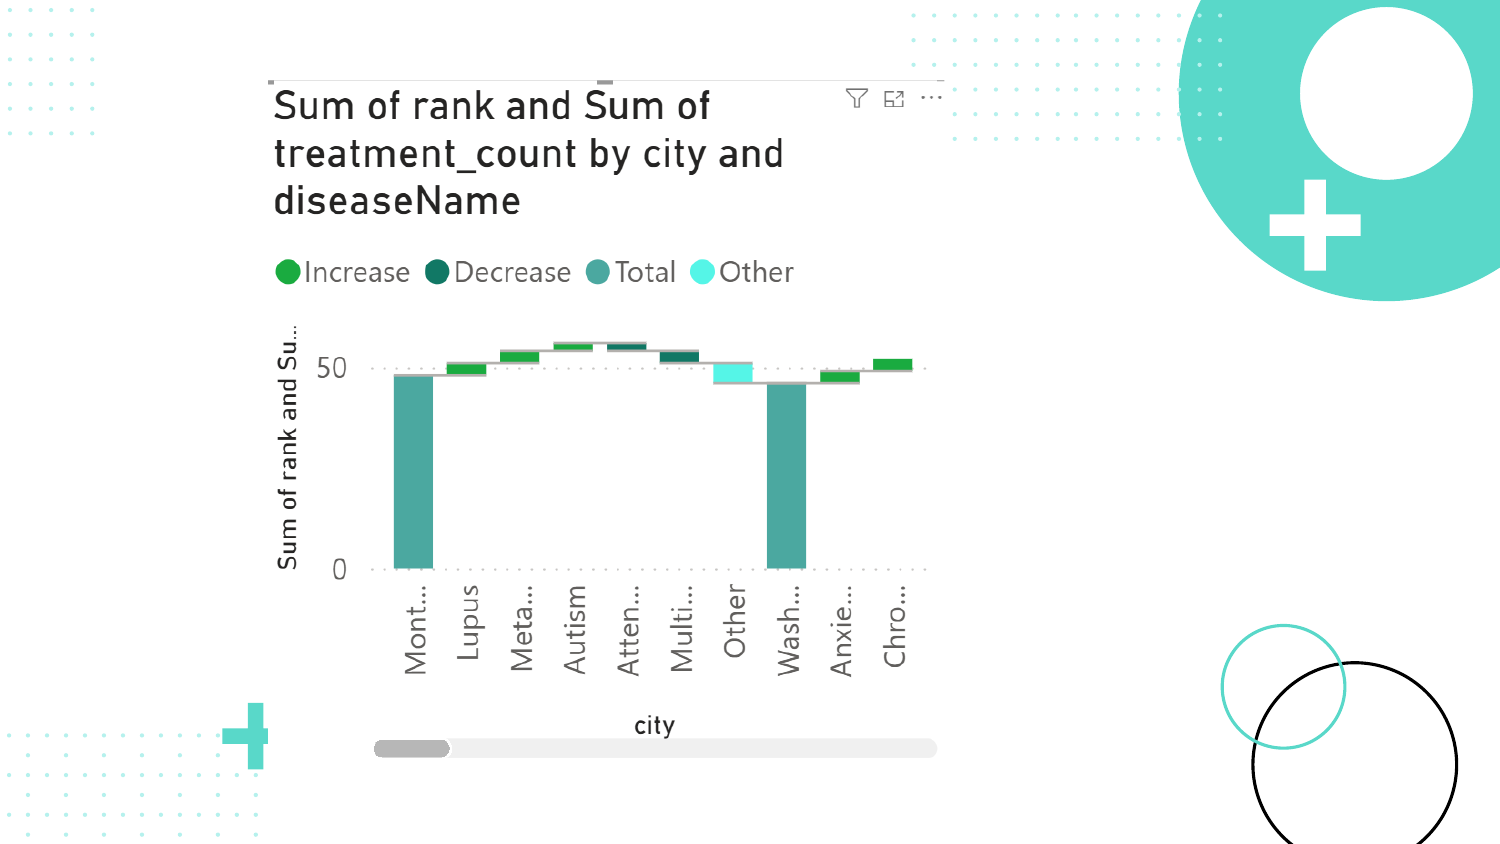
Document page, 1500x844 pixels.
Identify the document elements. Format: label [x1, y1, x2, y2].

picture [267, 80, 945, 763]
